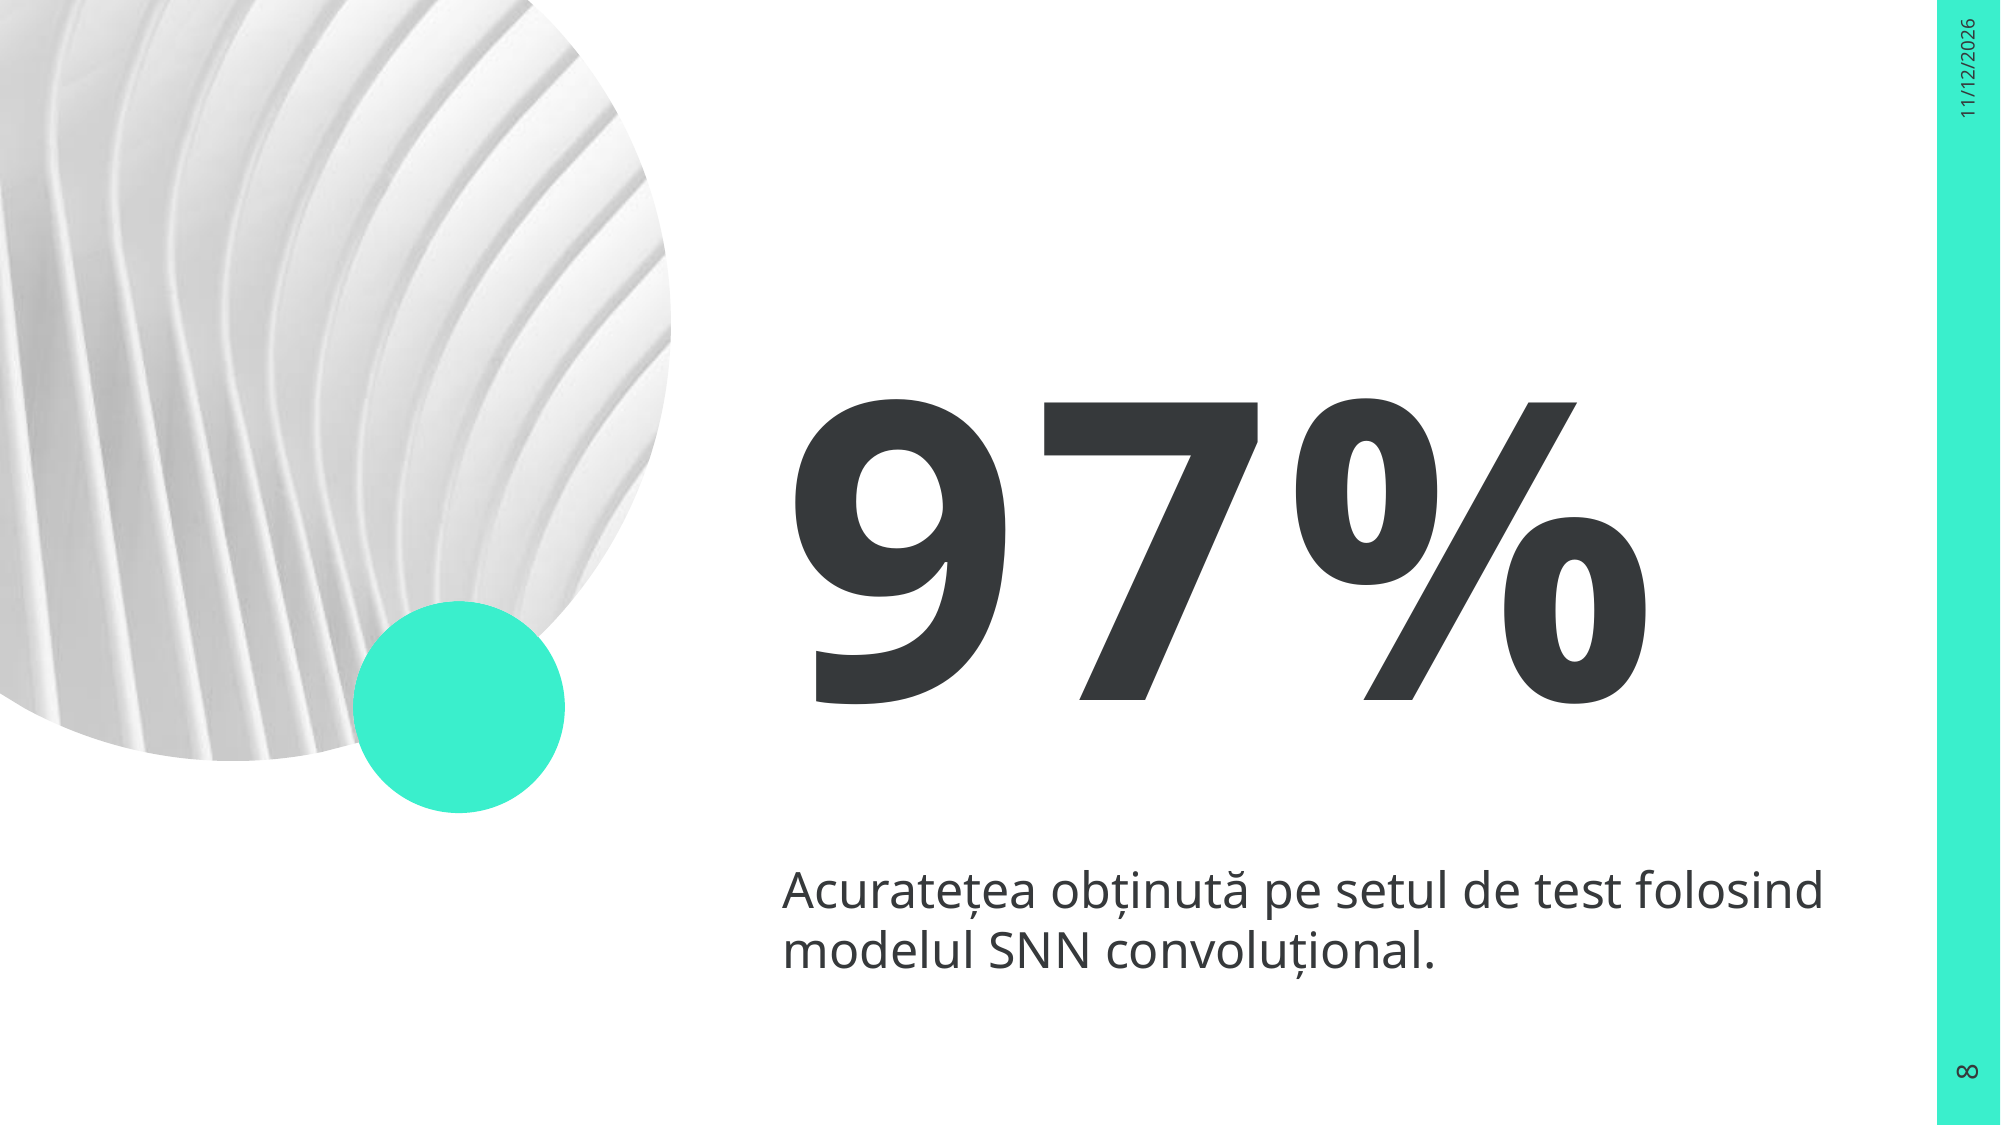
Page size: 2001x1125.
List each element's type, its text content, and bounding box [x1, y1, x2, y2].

list Acuratețea obținută pe setul de test folosind modelul SNN convoluțional. [767, 843, 1841, 1020]
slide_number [1937, 0, 2000, 139]
slide_number 8 [1937, 1019, 2000, 1125]
title 97% [767, 104, 1841, 791]
picture [0, 0, 671, 762]
